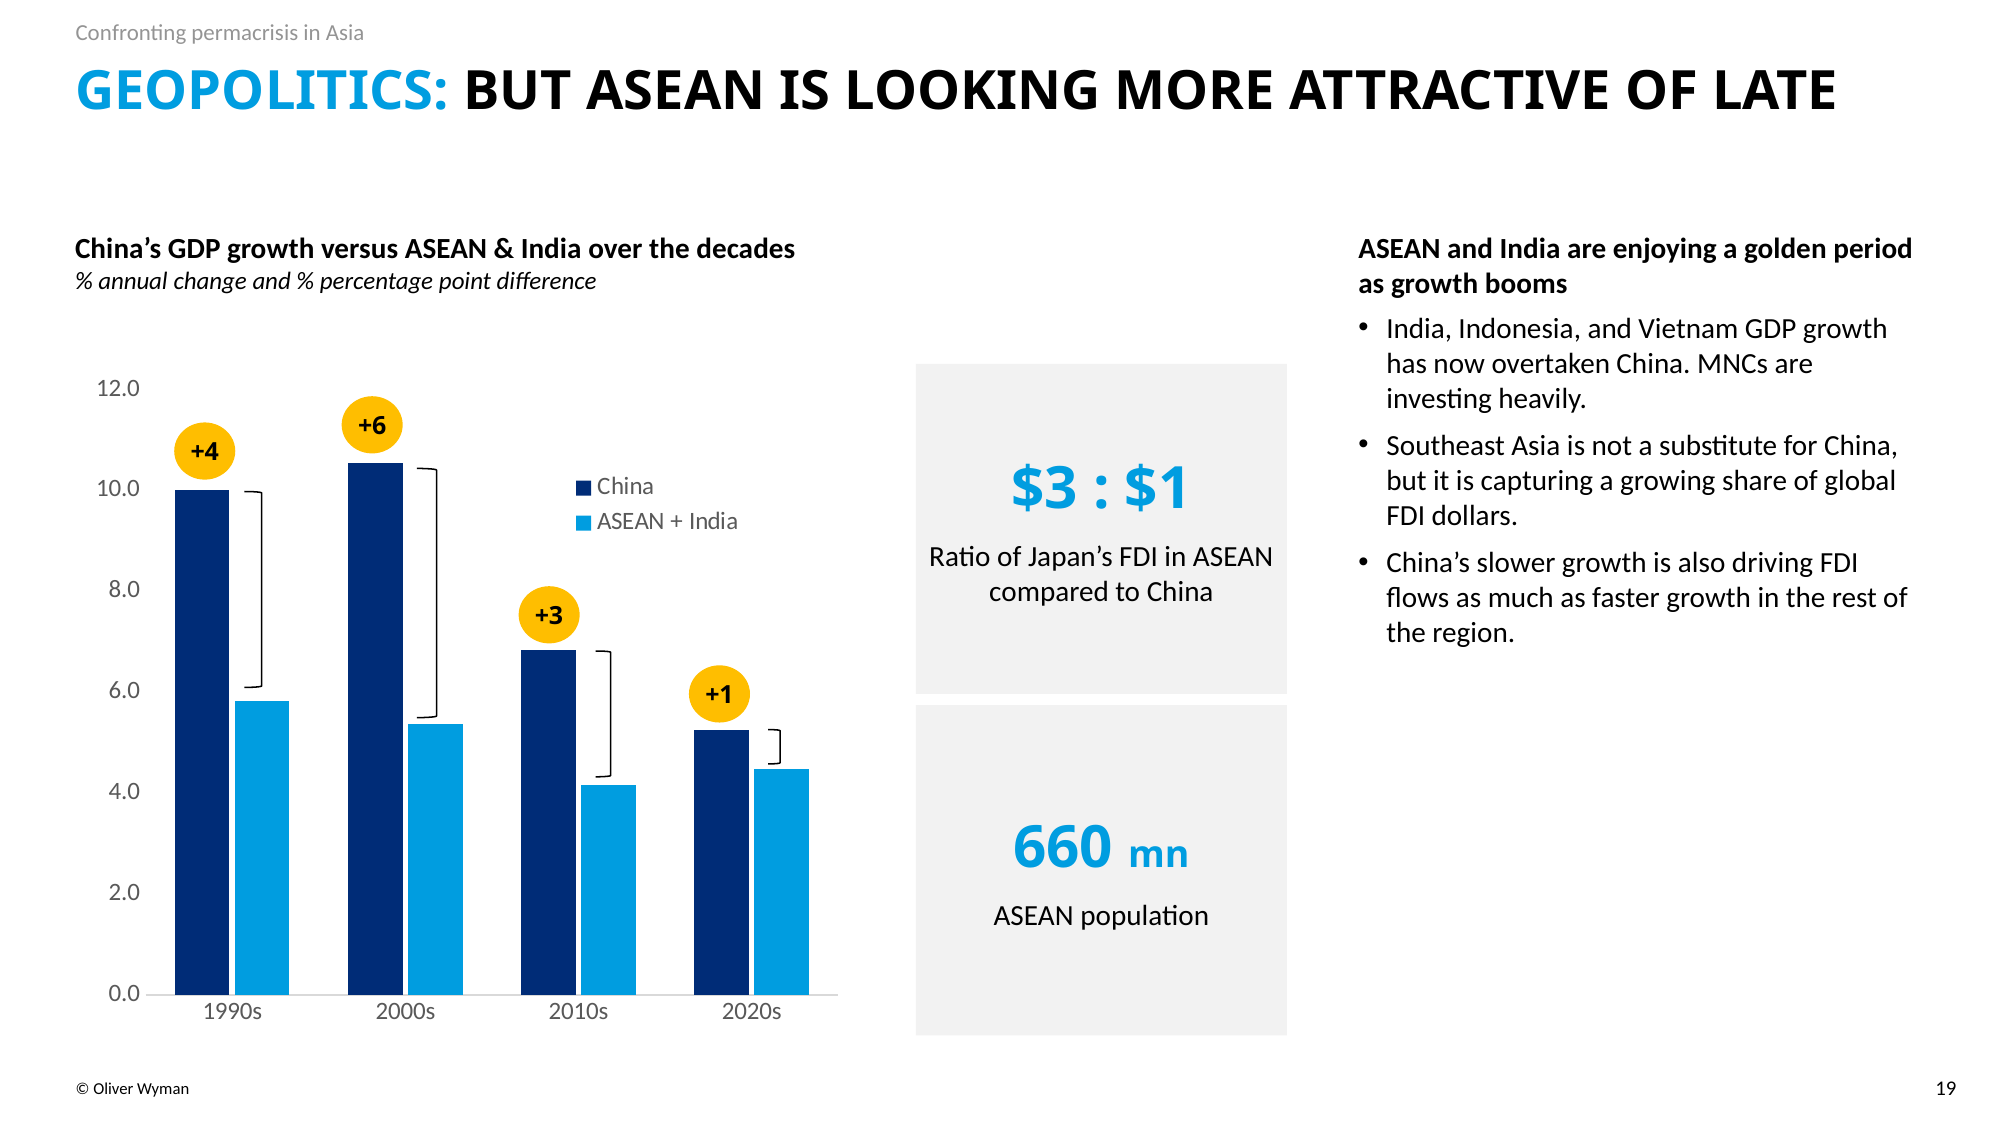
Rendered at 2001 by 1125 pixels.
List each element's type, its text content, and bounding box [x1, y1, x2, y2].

list India, Indonesia, and Vietnam GDP growth has now overtaken China. MNCs are investing heavily. Southeast Asia is not a substitute for China, but it is capturing a growing share of global FDI dollars. China’s slower growth is also driving FDI flows as much as faster growth in the rest of the region. [1358, 308, 1925, 1050]
list China’s GDP growth versus ASEAN & India over the decades % annual change and % percentage point difference [75, 229, 1284, 300]
text_box 660 mn ASEAN population [915, 704, 1288, 1036]
title geopolitics: but asean is looking more attractive of late [75, 63, 1925, 188]
text_box Confronting permacrisis in Asia [75, 17, 366, 46]
chart [74, 353, 859, 1055]
list ASEAN and India are enjoying a golden period as growth booms [1358, 229, 1925, 300]
text_box $3 : $1 Ratio of Japan’s FDI in ASEAN compared to China [915, 363, 1288, 695]
